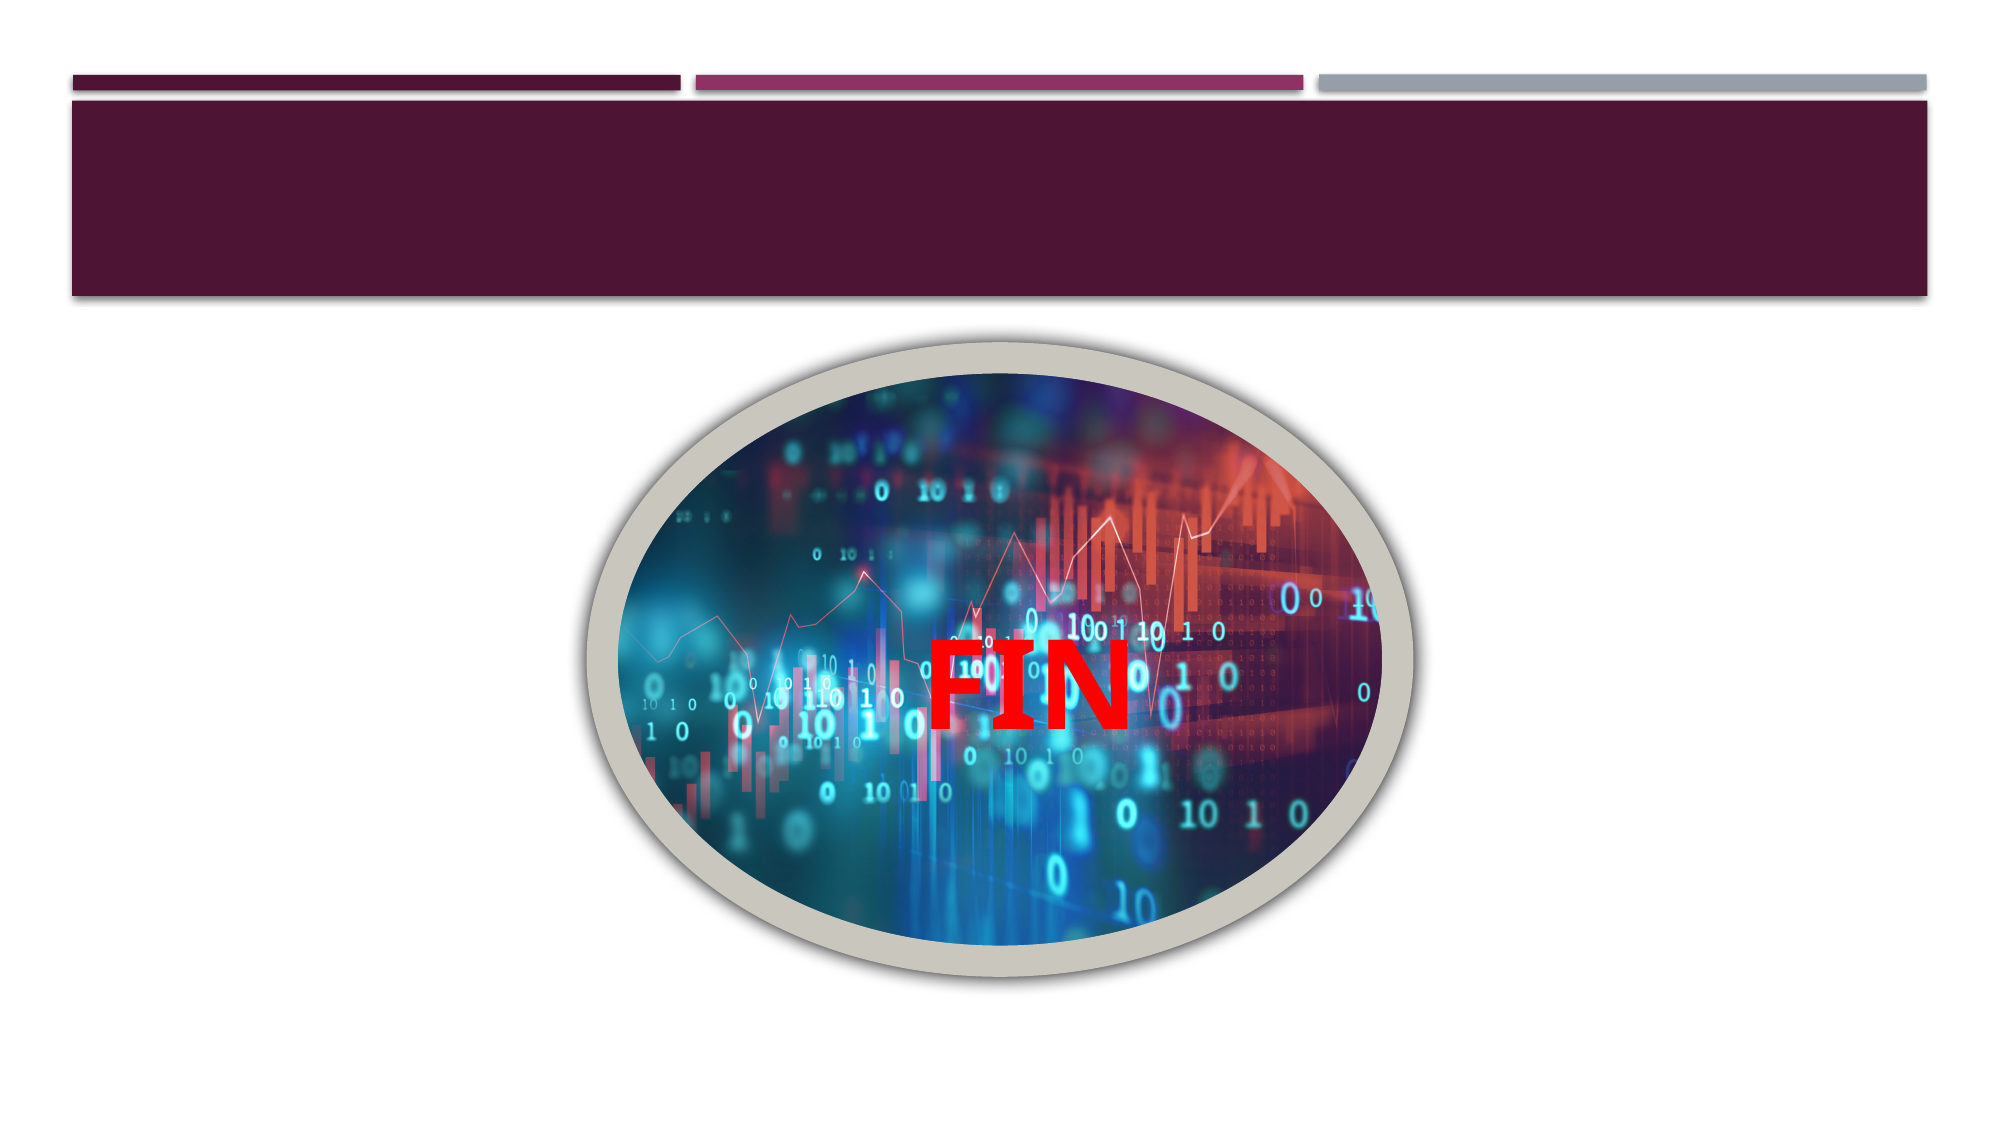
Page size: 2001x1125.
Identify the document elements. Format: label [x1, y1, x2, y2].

list [601, 357, 1399, 962]
